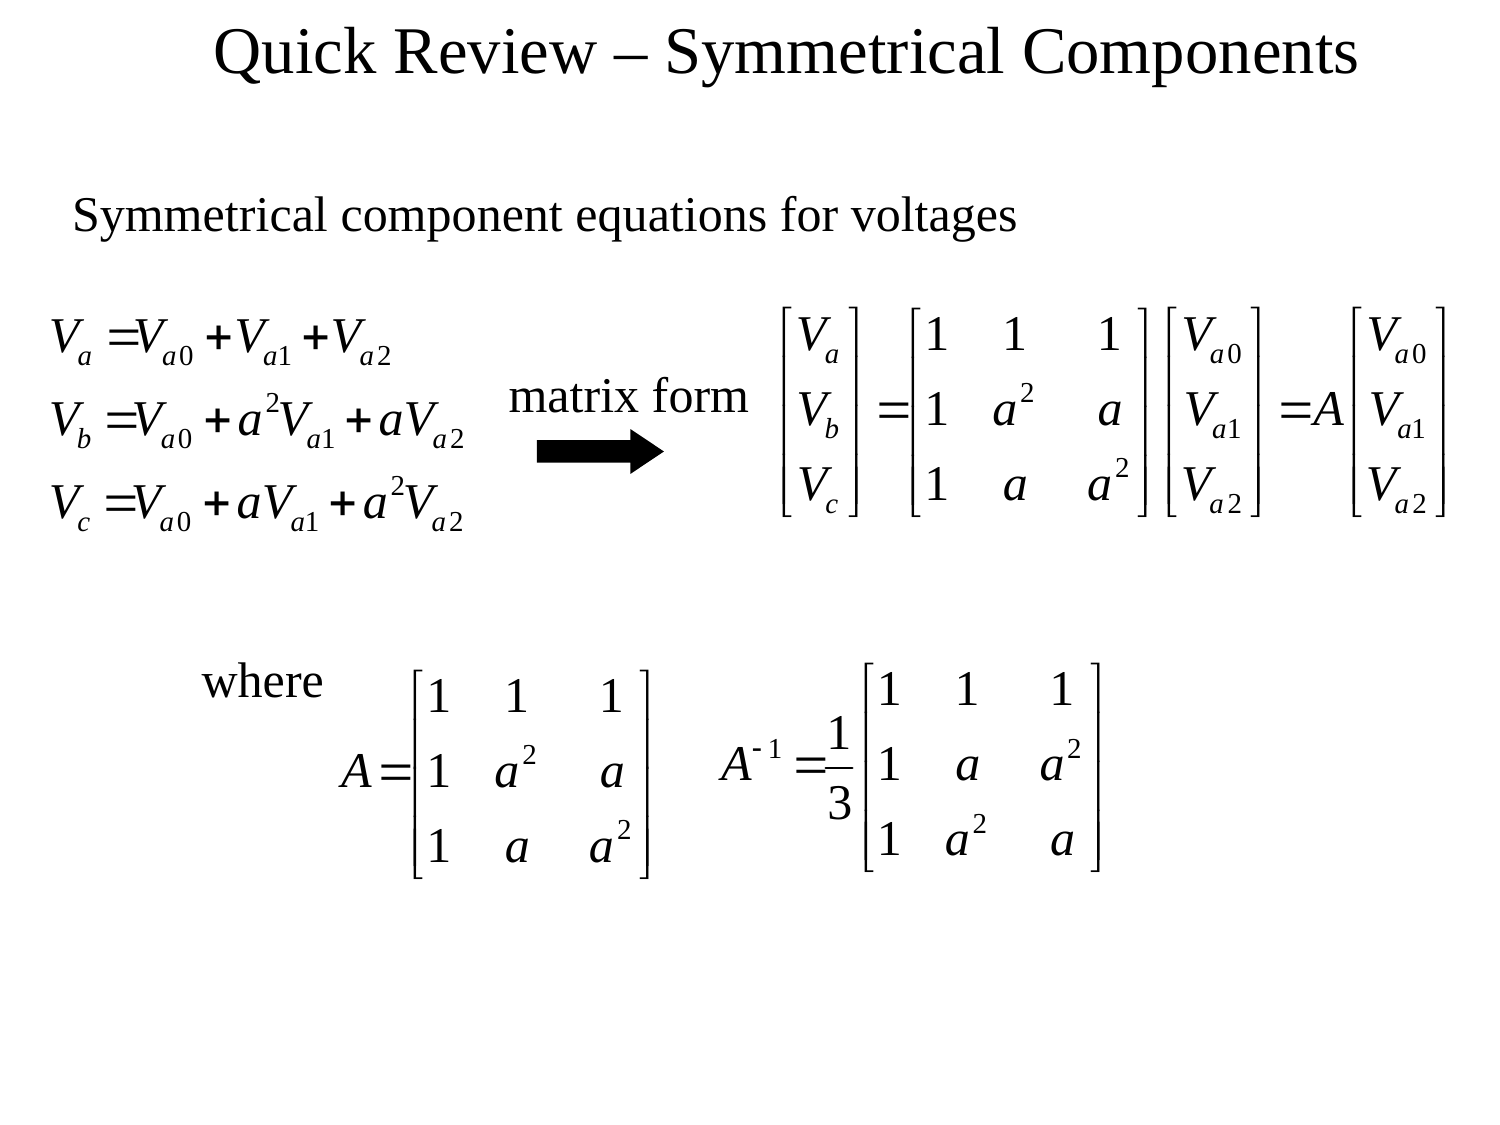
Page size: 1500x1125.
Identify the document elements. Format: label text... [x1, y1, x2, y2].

text_box Symmetrical component equations for voltages [57, 174, 1034, 249]
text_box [713, 657, 1123, 879]
text_box [537, 430, 663, 473]
text_box Quick Review – Symmetrical Components [0, 0, 1500, 95]
text_box [0, 99, 1500, 235]
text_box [49, 308, 474, 538]
text_box where [186, 640, 339, 715]
text_box matrix form [493, 354, 769, 430]
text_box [333, 663, 672, 886]
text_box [774, 302, 1459, 524]
